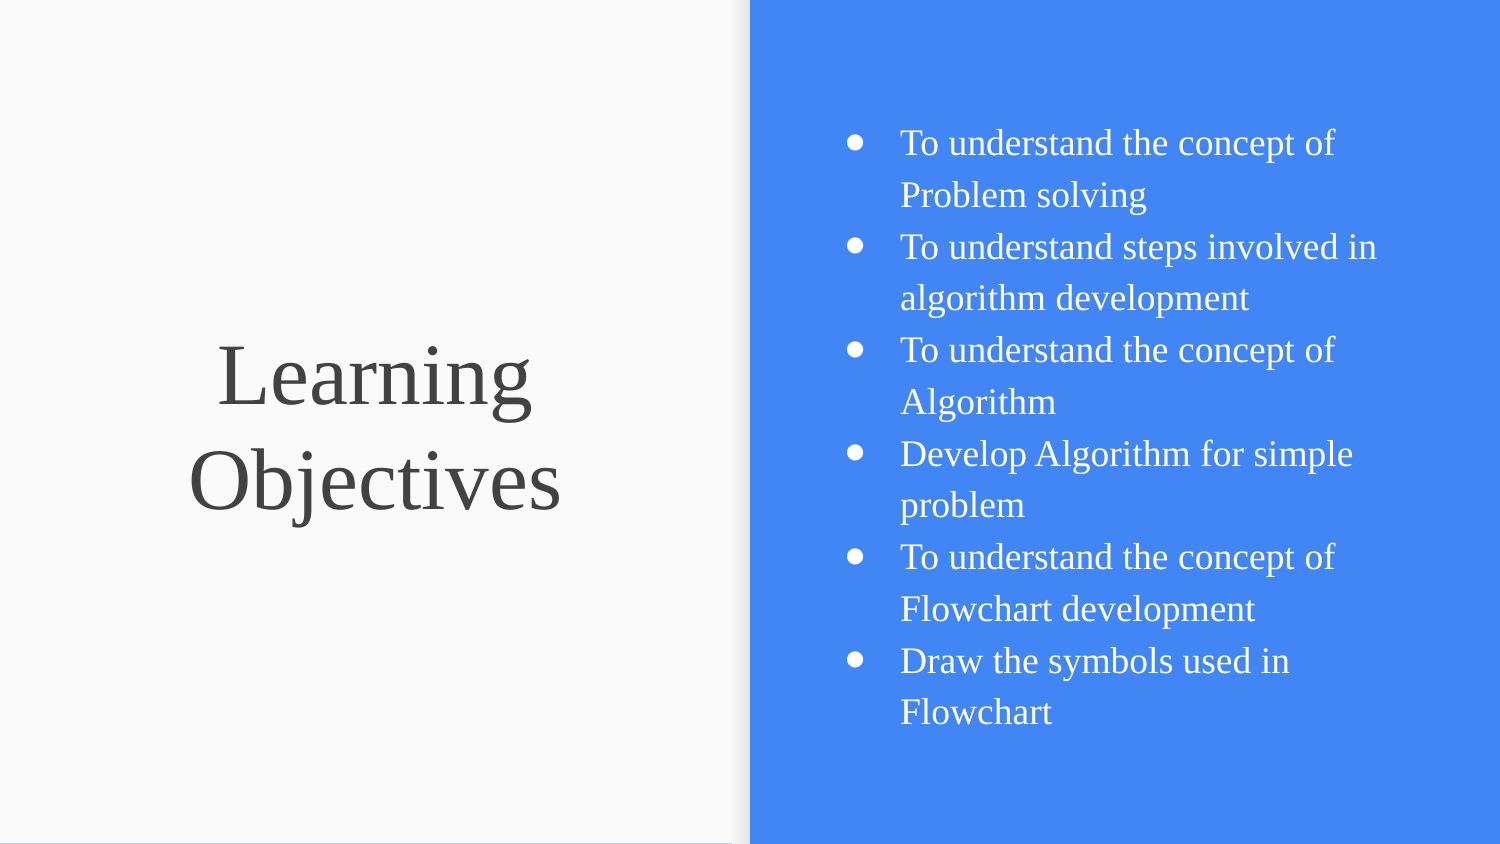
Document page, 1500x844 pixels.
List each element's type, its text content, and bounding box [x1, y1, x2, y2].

list To understand the concept of Problem solving To understand steps involved in algorithm development To understand the concept of Algorithm Develop Algorithm for simple problem To understand the concept of Flowchart development Draw the symbols used in Flowchart [810, 118, 1440, 725]
title Learning Objectives [43, 281, 708, 562]
